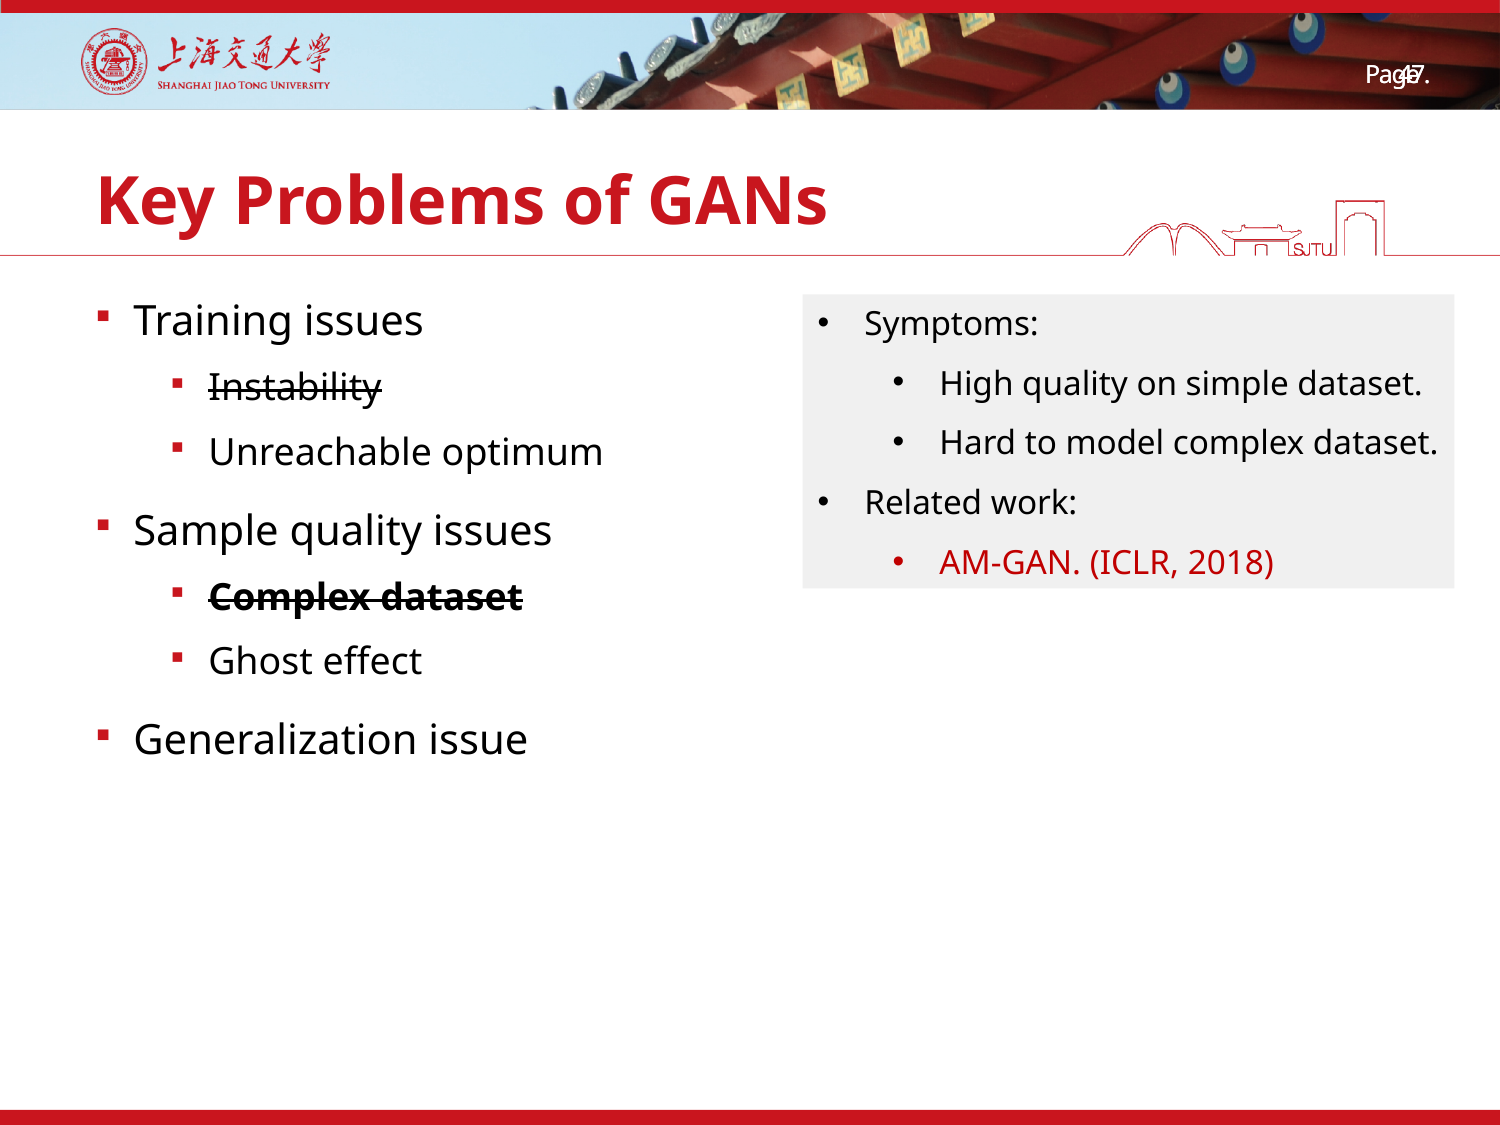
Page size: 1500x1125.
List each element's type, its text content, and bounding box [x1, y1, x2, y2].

picture [0, 200, 1500, 256]
picture [0, 0, 1500, 110]
text_box Symptoms: High quality on simple dataset. Hard to model complex dataset. Related work: AM-GAN. (ICLR, 2018) [802, 294, 1455, 589]
title Key Problems of GANs [81, 160, 1455, 255]
list Training issues Instability Unreachable optimum Sample quality issues Complex dataset Ghost effect Generalization issue [81, 276, 1455, 1084]
